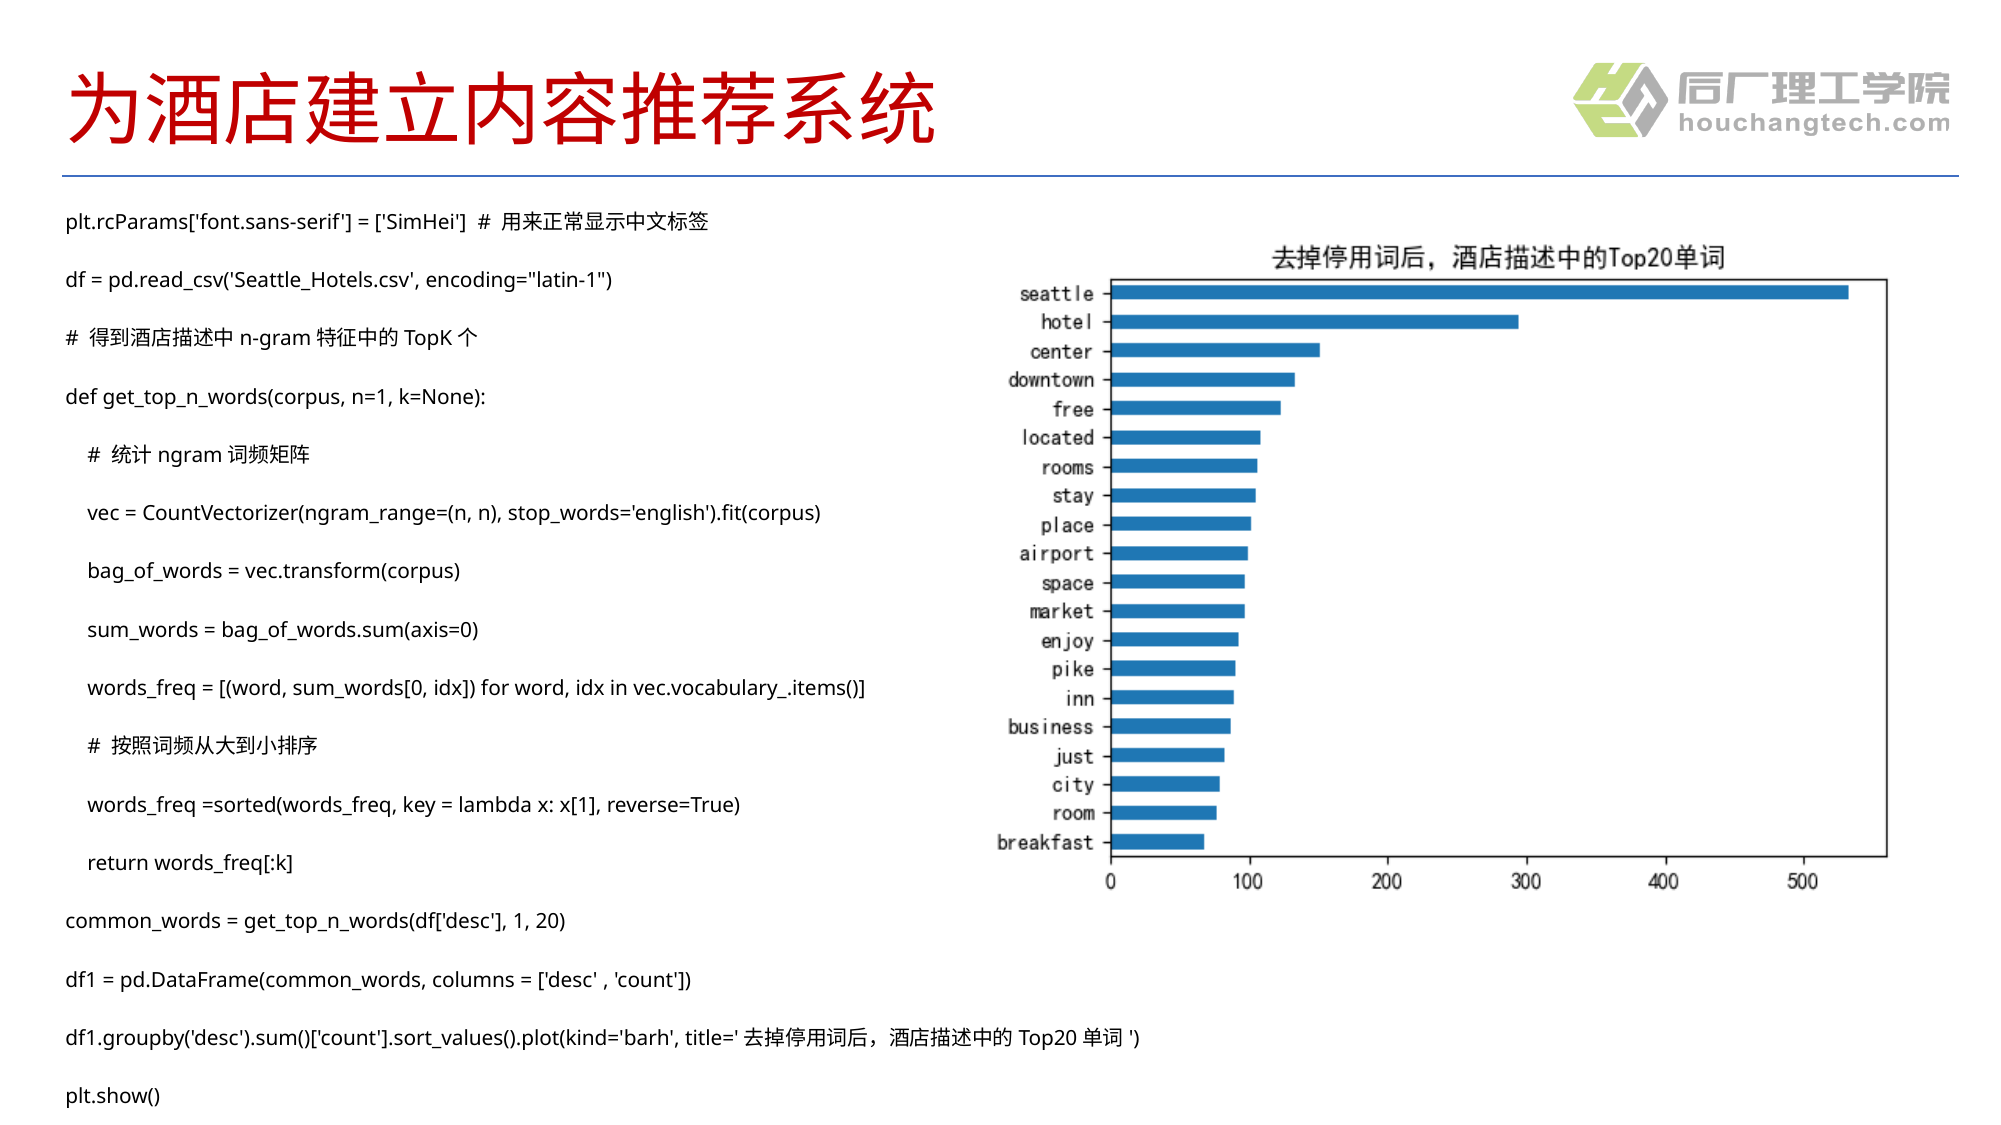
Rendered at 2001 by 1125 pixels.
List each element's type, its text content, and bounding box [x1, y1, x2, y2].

picture [987, 236, 1913, 914]
text_box plt.rcParams['font.sans-serif'] = ['SimHei'] # 用来正常显示中文标签 df = pd.read_csv('Seattle_Hotels.csv', encoding="latin-1") # 得到酒店描述中n-gram特征中的TopK个 def get_top_n_words(corpus, n=1, k=None): # 统计ngram词频矩阵 vec = CountVectorizer(ngram_range=(n, n), stop_words='english').fit(corpus) bag_of_words = vec.transform(corpus) sum_words = bag_of_words.sum(axis=0) words_freq = [(word, sum_words[0, idx]) for word, idx in vec.vocabulary_.items()] # 按照词频从大到小排序 words_freq =sorted(words_freq, key = lambda x: x[1], reverse=True) return words_freq[:k] common_words = get_top_n_words(df['desc'], 1, 20) df1 = pd.DataFrame(common_words, columns = ['desc' , 'count']) df1.groupby('desc').sum()['count'].sort_values().plot(kind='barh', title='去掉停用词后，酒店描述中的Top20单词') plt.show() [57, 188, 1235, 879]
title 为酒店建立内容推荐系统 [57, 59, 1728, 167]
